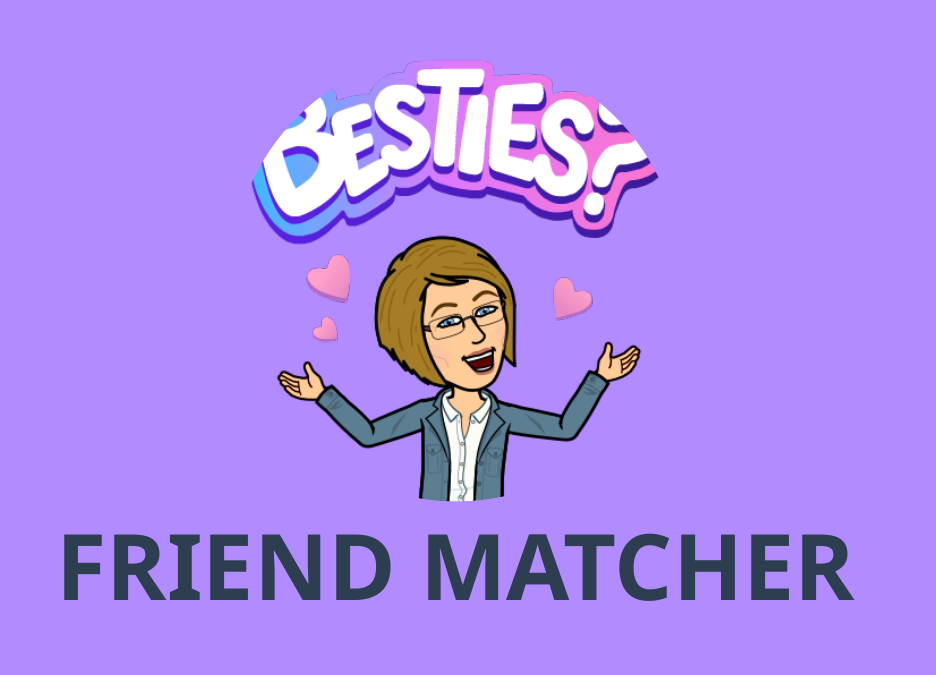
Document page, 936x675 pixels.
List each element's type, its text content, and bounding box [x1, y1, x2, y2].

picture [231, 51, 682, 502]
text_box FRIEND MATCHER [41, 501, 872, 627]
